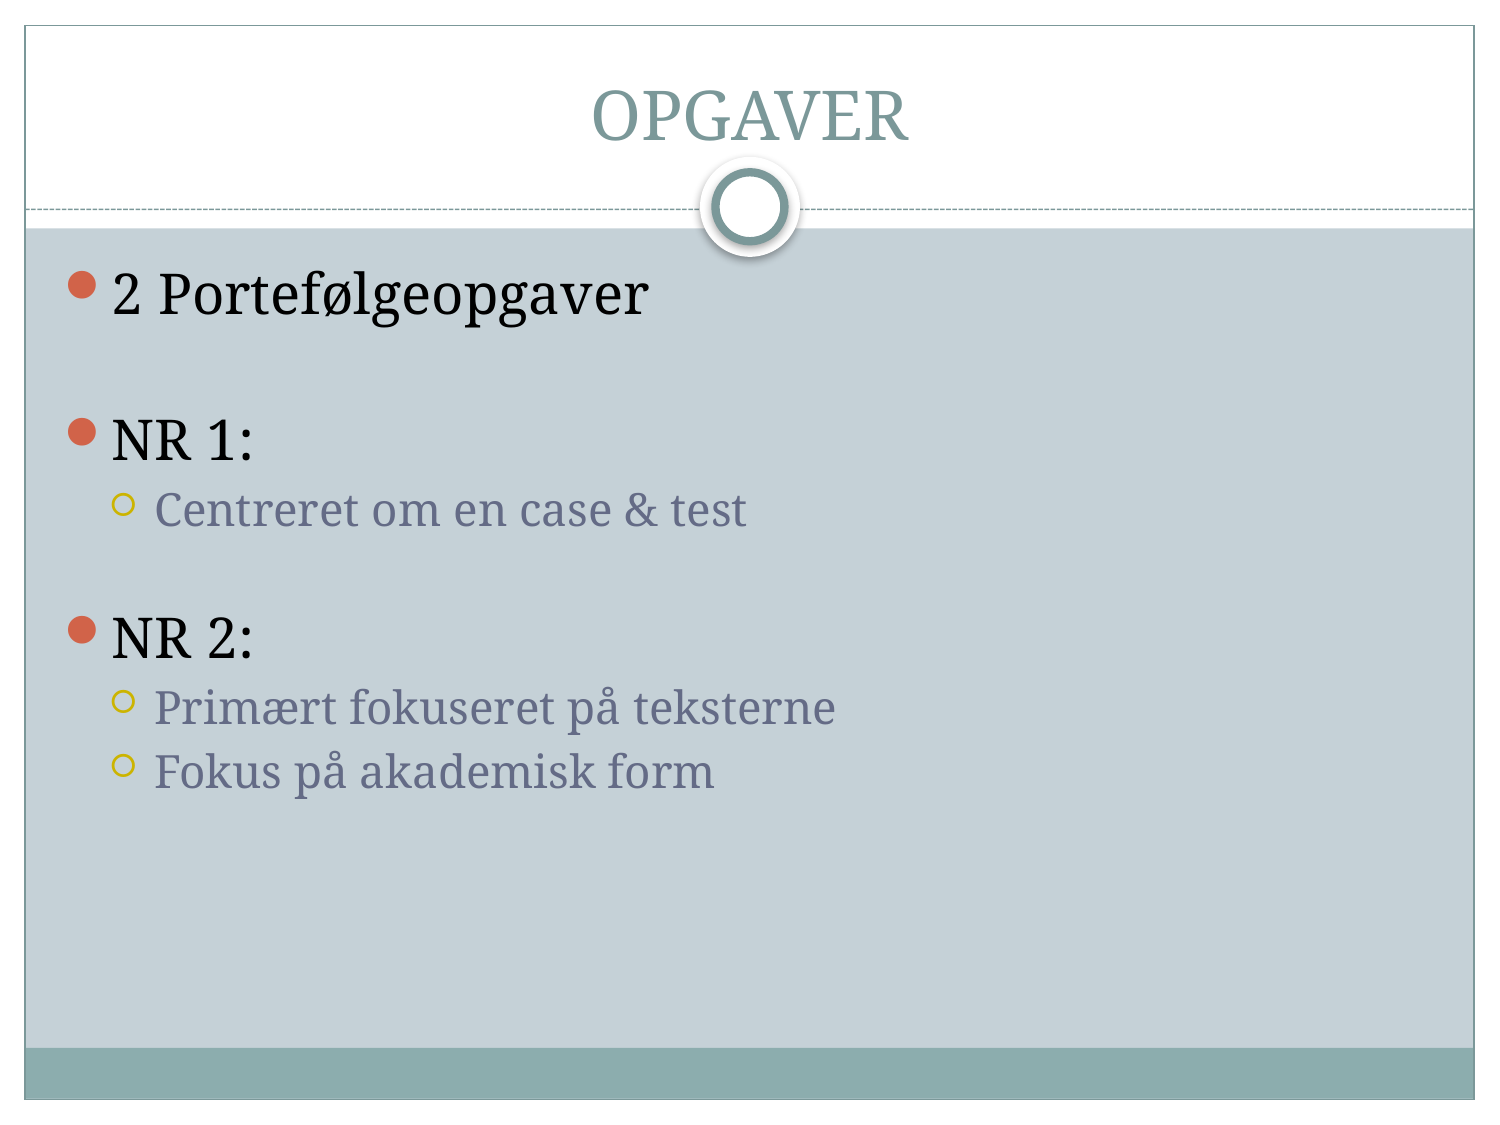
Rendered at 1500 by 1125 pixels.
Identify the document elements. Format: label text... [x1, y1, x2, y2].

list 2 Portefølgeopgaver NR 1: Centreret om en case & test NR 2: Primært fokuseret på teksterne Fokus på akademisk form [49, 250, 1445, 1001]
title OPGAVER [49, 37, 1450, 162]
